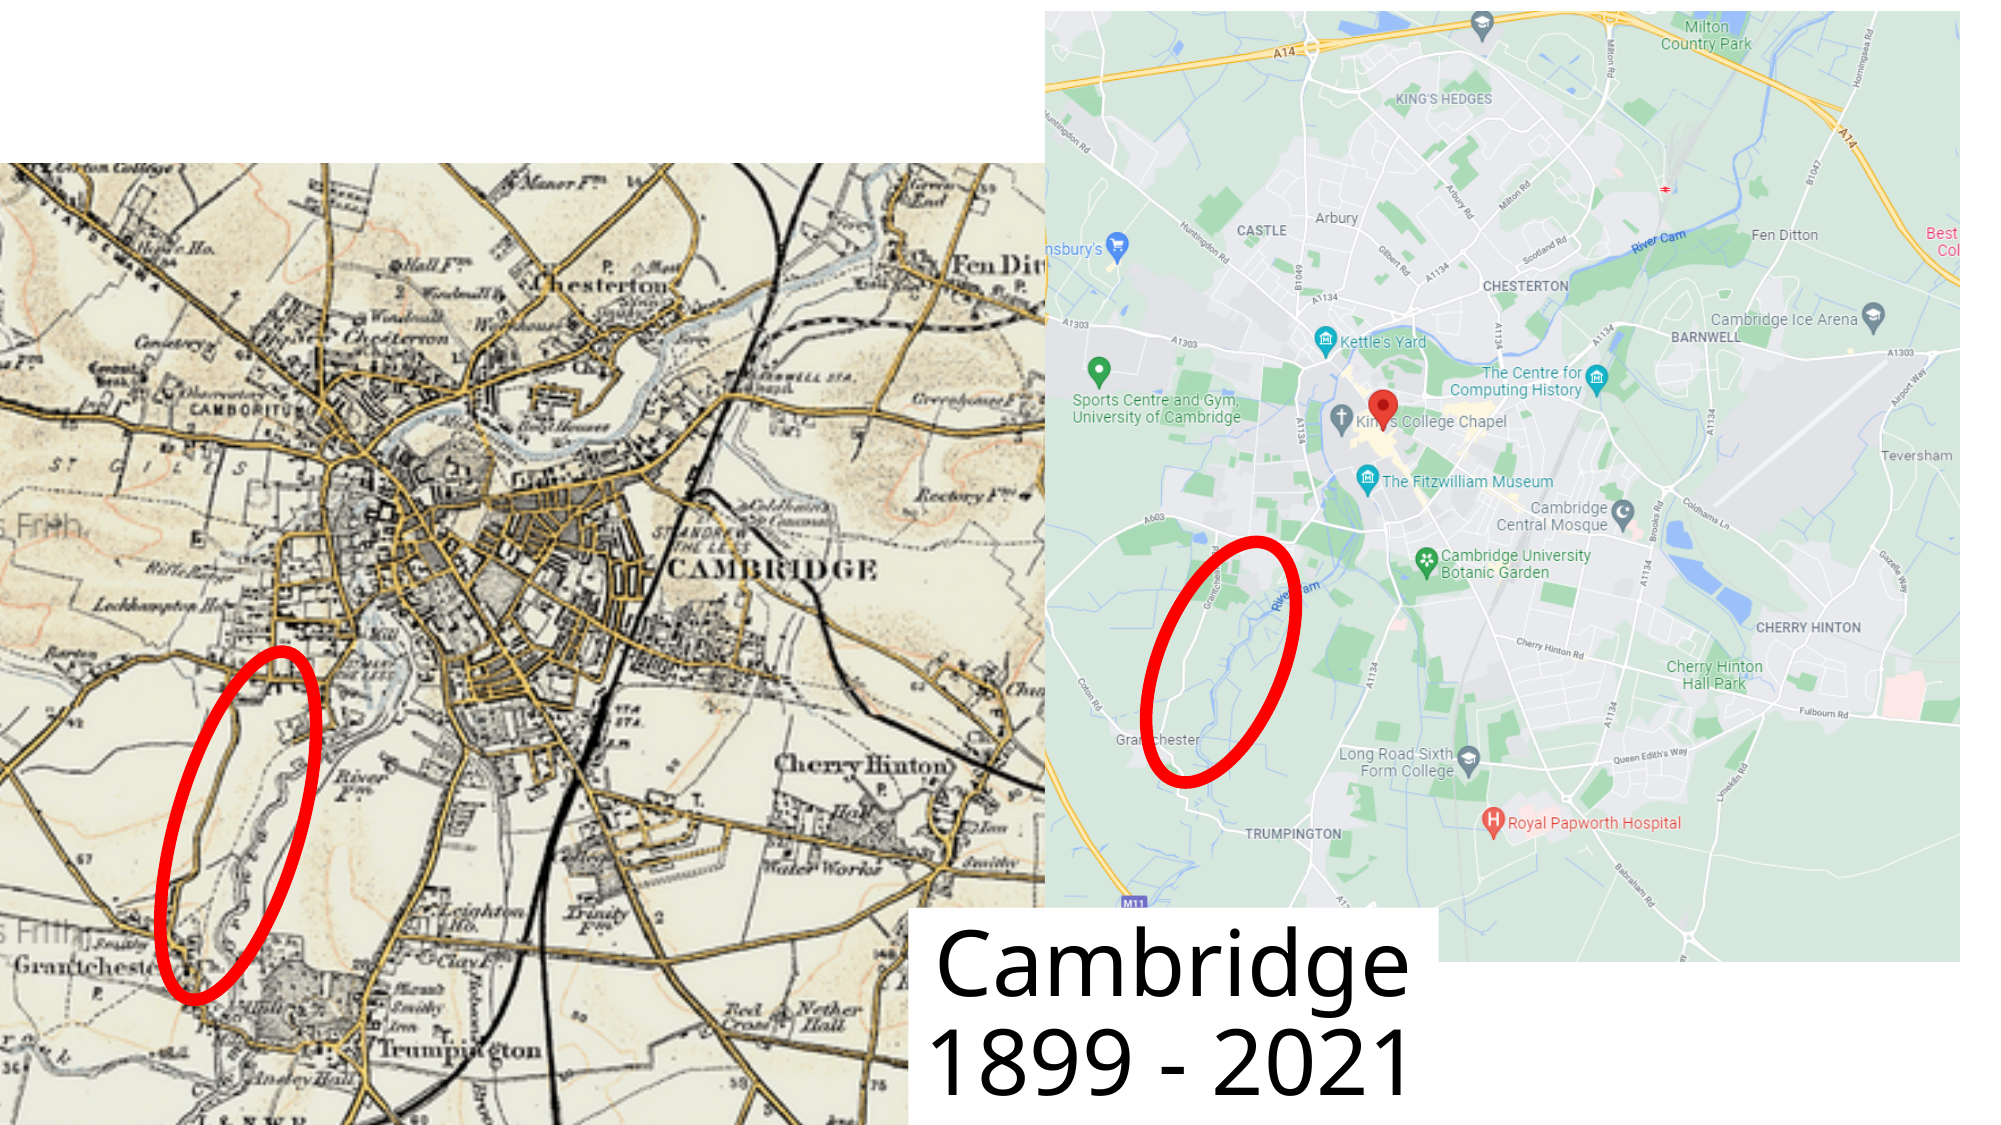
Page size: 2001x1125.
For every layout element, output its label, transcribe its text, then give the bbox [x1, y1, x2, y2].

picture [0, 11, 1960, 1125]
title Cambridge 1899 - 2021 [1084, 962, 1439, 1125]
